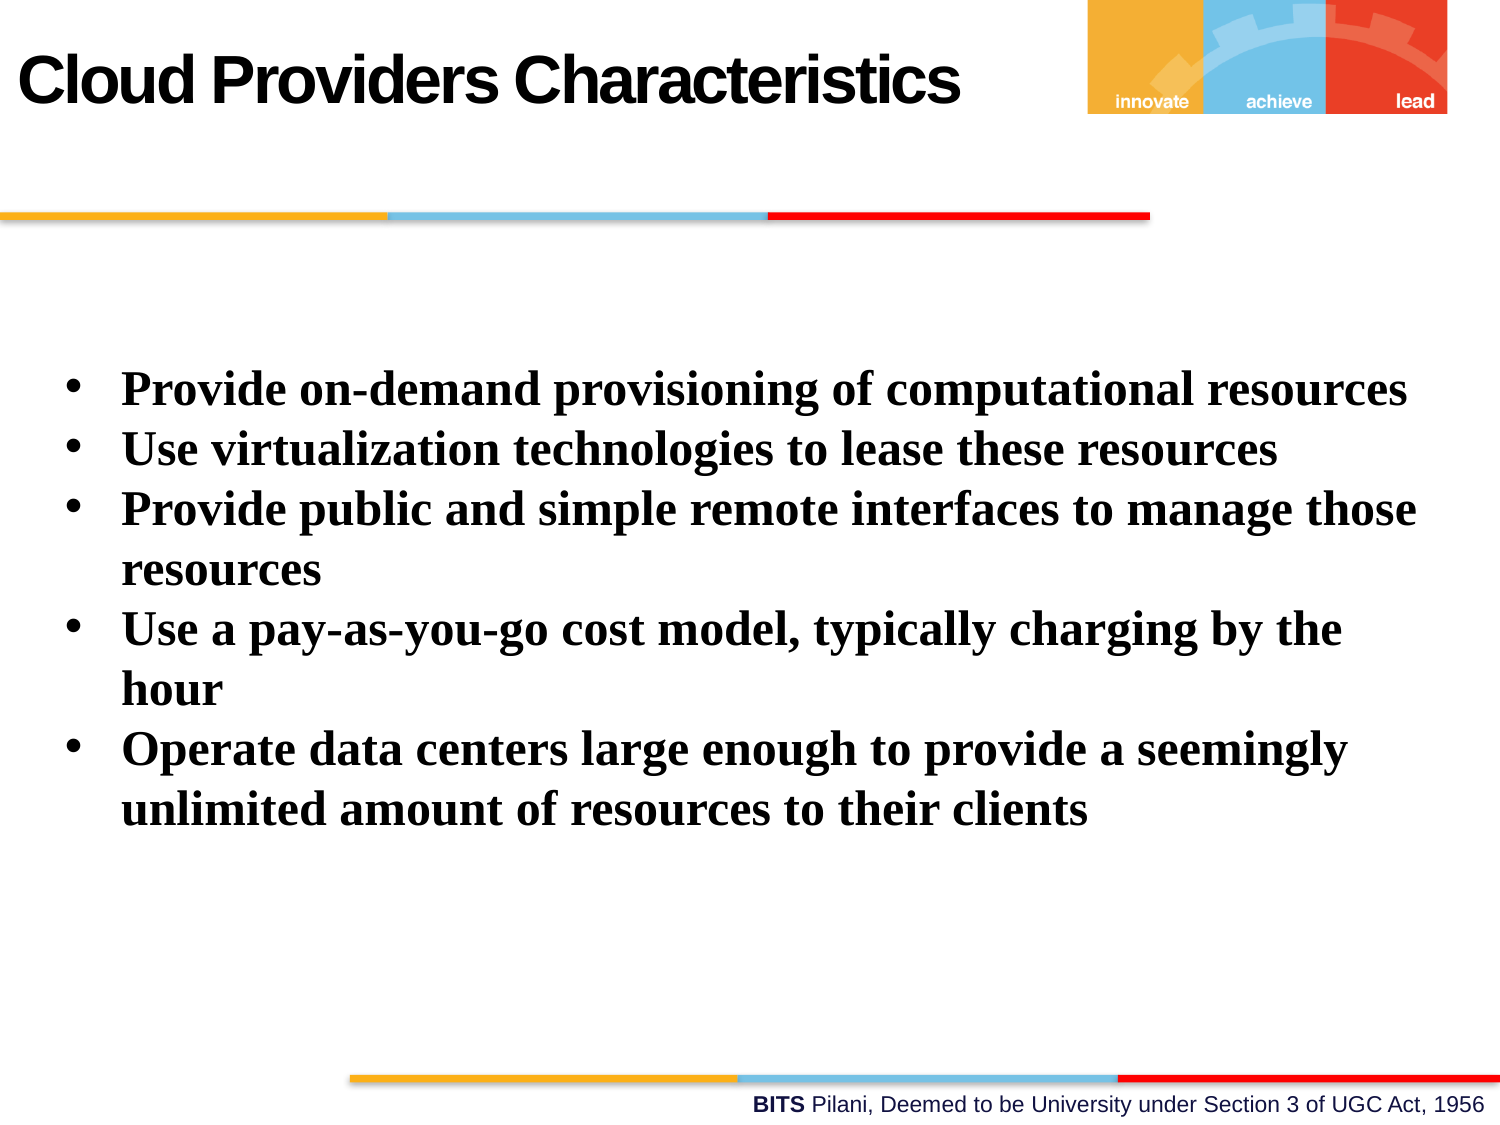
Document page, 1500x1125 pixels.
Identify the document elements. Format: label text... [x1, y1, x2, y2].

text_box Provide on-demand provisioning of computational resources Use virtualization technologies to lease these resources Provide public and simple remote interfaces to manage those resources Use a pay-as-you-go cost model, typically charging by the hour Operate data centers large enough to provide a seemingly unlimited amount of resources to their clients [50, 347, 1441, 843]
picture [1087, 0, 1448, 114]
list Cloud Providers Characteristics [2, 12, 1040, 154]
